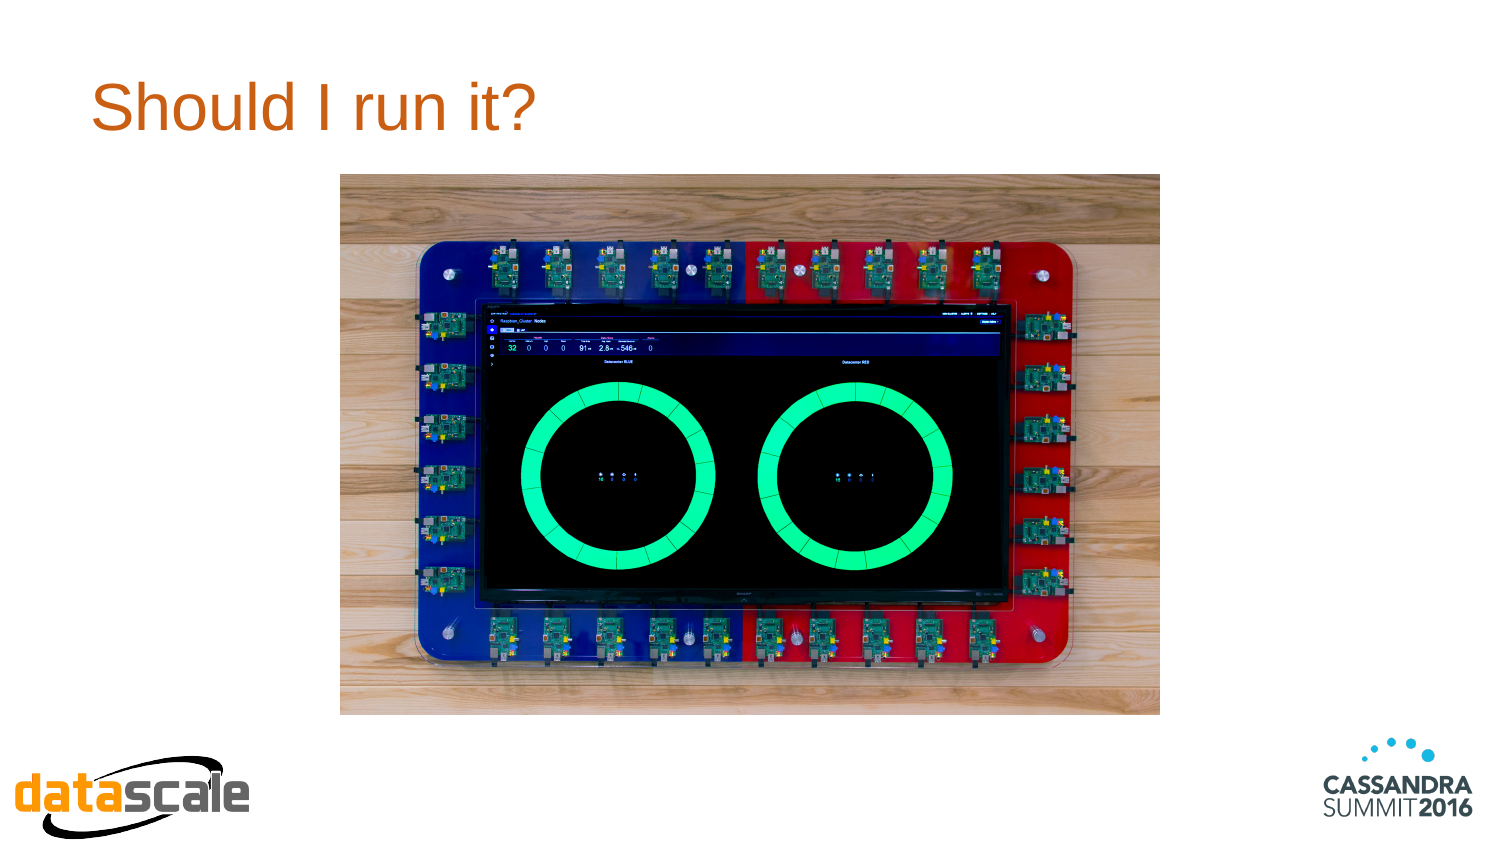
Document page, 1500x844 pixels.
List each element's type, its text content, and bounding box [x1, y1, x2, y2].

picture [1320, 734, 1475, 819]
picture [0, 747, 262, 844]
picture [339, 174, 1161, 715]
title Should I run it? [75, 33, 1425, 175]
